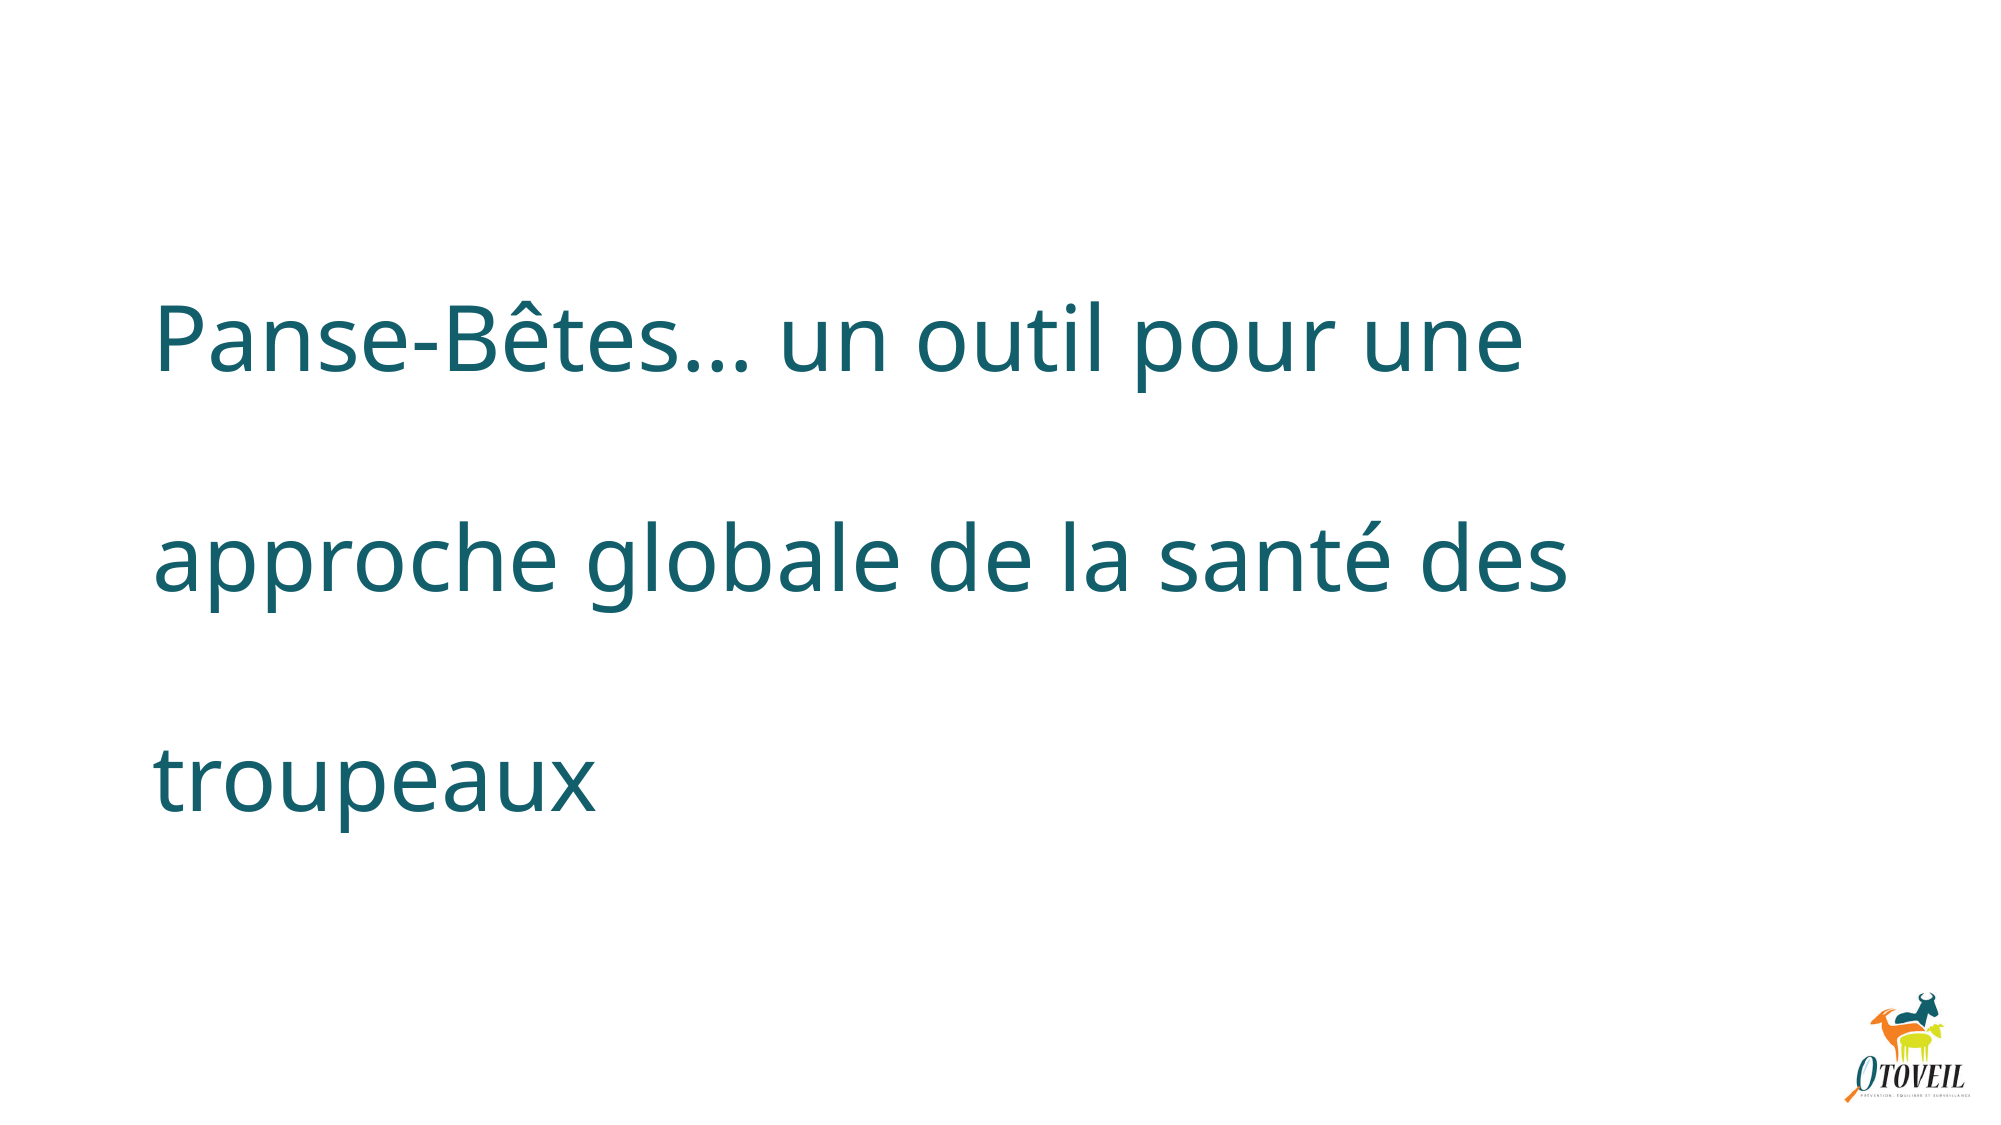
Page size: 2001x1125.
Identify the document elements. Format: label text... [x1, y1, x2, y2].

picture [1844, 992, 1970, 1103]
title Panse-Bêtes… un outil pour une approche globale de la santé des troupeaux [137, 162, 1863, 1041]
